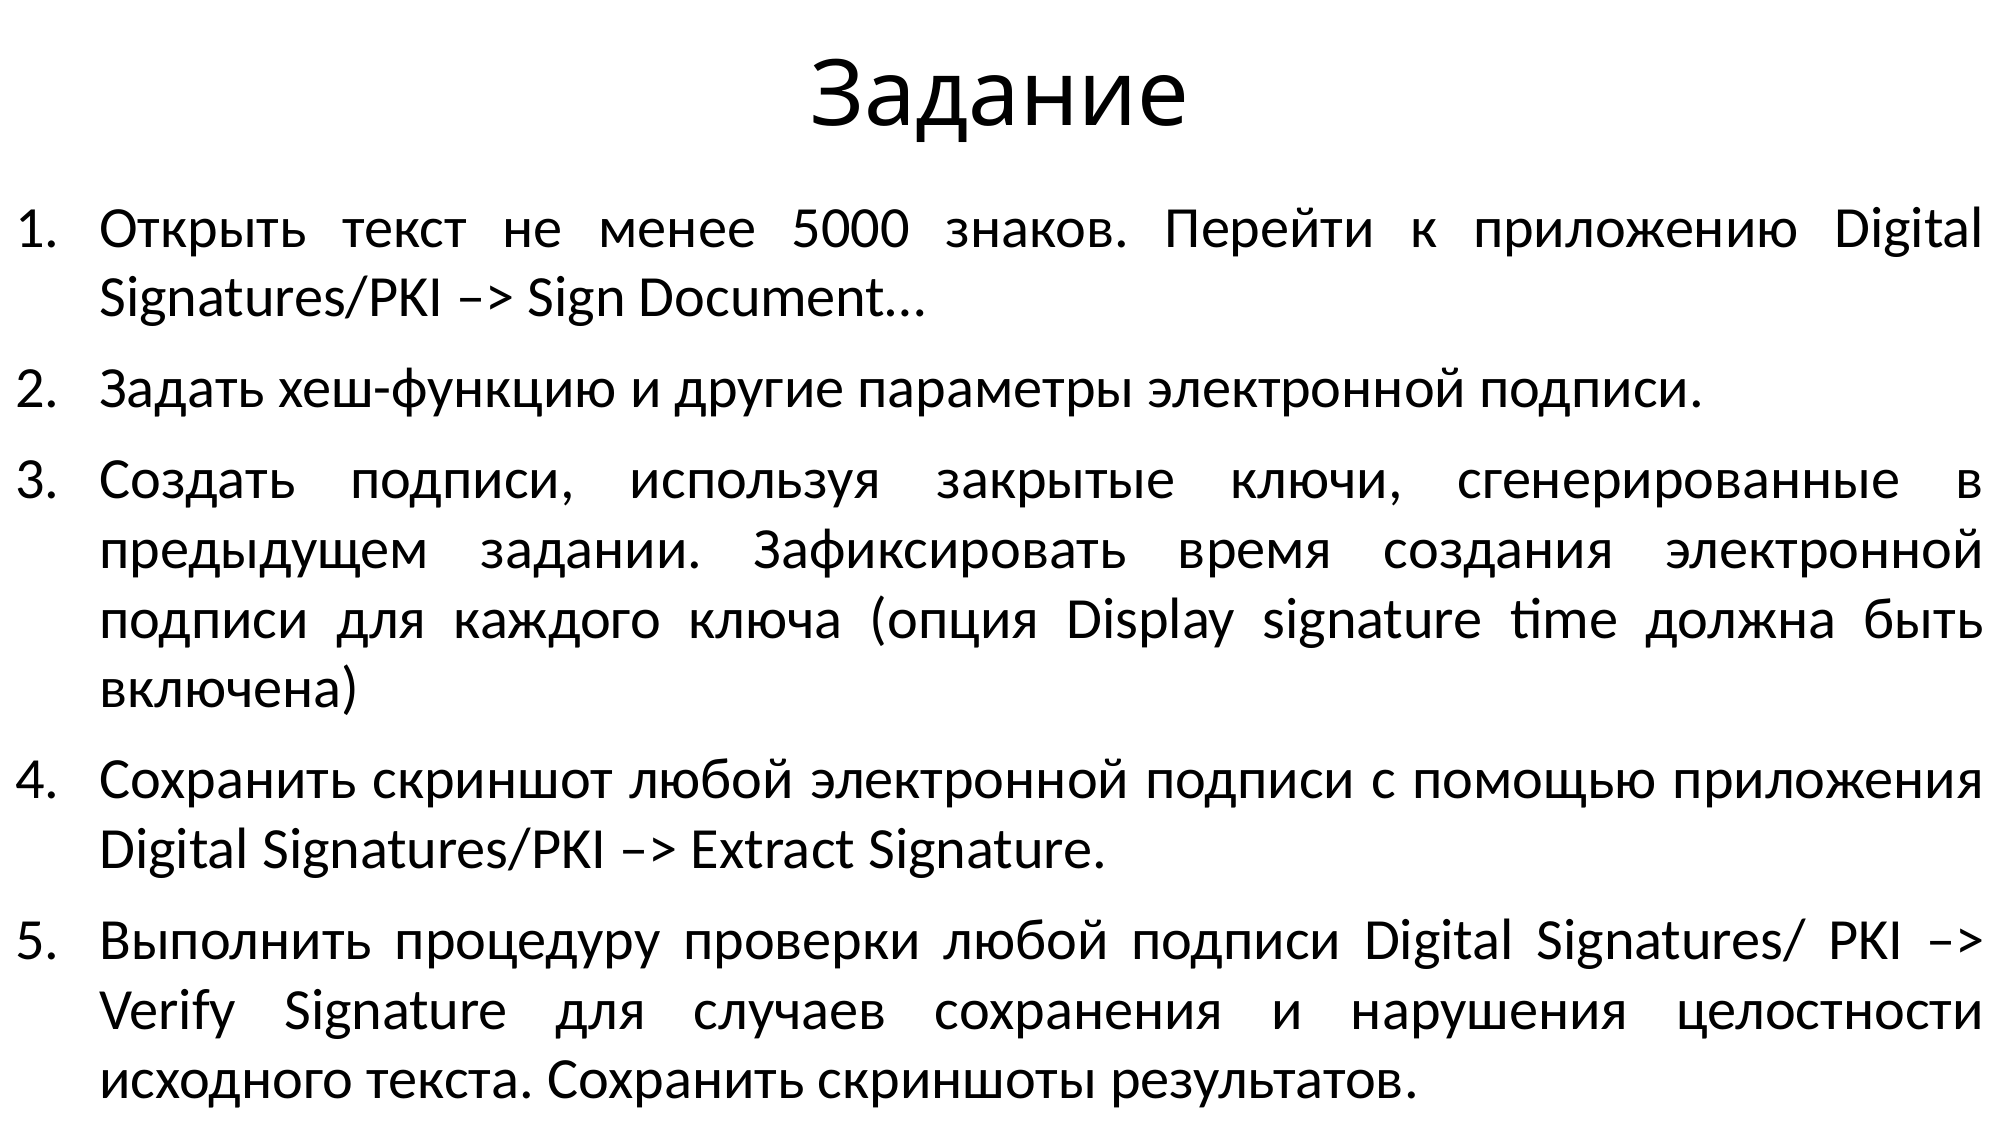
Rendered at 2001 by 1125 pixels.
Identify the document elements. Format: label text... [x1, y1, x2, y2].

list Открыть текст не менее 5000 знаков. Перейти к приложению Digital Signatures/PKI –> Sign Document… Задать хеш-функцию и другие параметры электронной подписи. Создать подписи, используя закрытые ключи, сгенерированные в предыдущем задании. Зафиксировать время создания электронной подписи для каждого ключа (опция Display signature time должна быть включена) Сохранить скриншот любой электронной подписи с помощью приложения Digital Signatures/PKI –> Extract Signature. Выполнить процедуру проверки любой подписи Digital Signatures/ PKI –> Verify Signature для случаев сохранения и нарушения целостности исходного текста. Сохранить скриншоты результатов. [0, 181, 2000, 1125]
title Задание [137, 23, 1863, 168]
